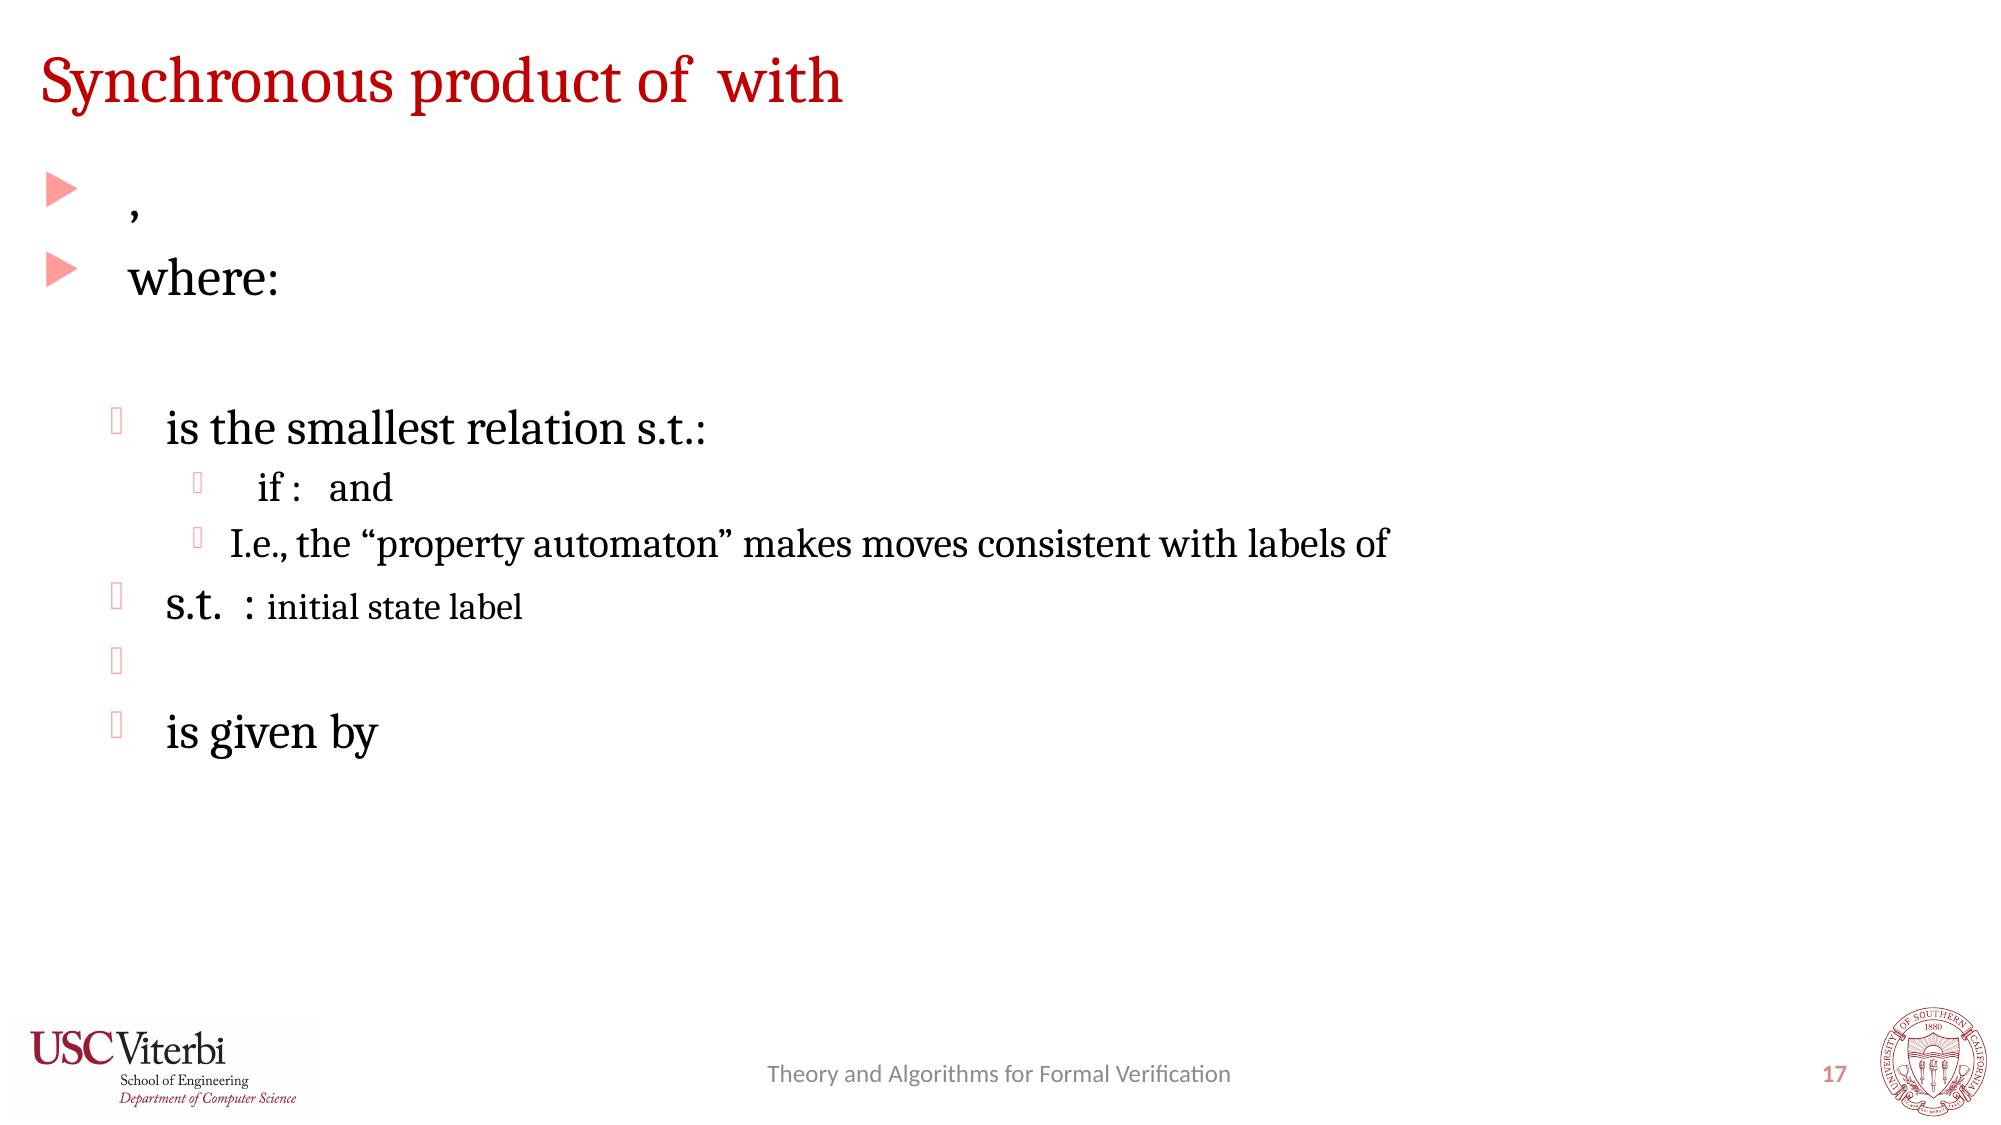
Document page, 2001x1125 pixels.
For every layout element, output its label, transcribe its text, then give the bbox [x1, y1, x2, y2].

picture [12, 1014, 316, 1119]
picture [1879, 1002, 1988, 1119]
footer Theory and Algorithms for Formal Verification [662, 1042, 1338, 1103]
slide_number 17 [1684, 1042, 1863, 1103]
